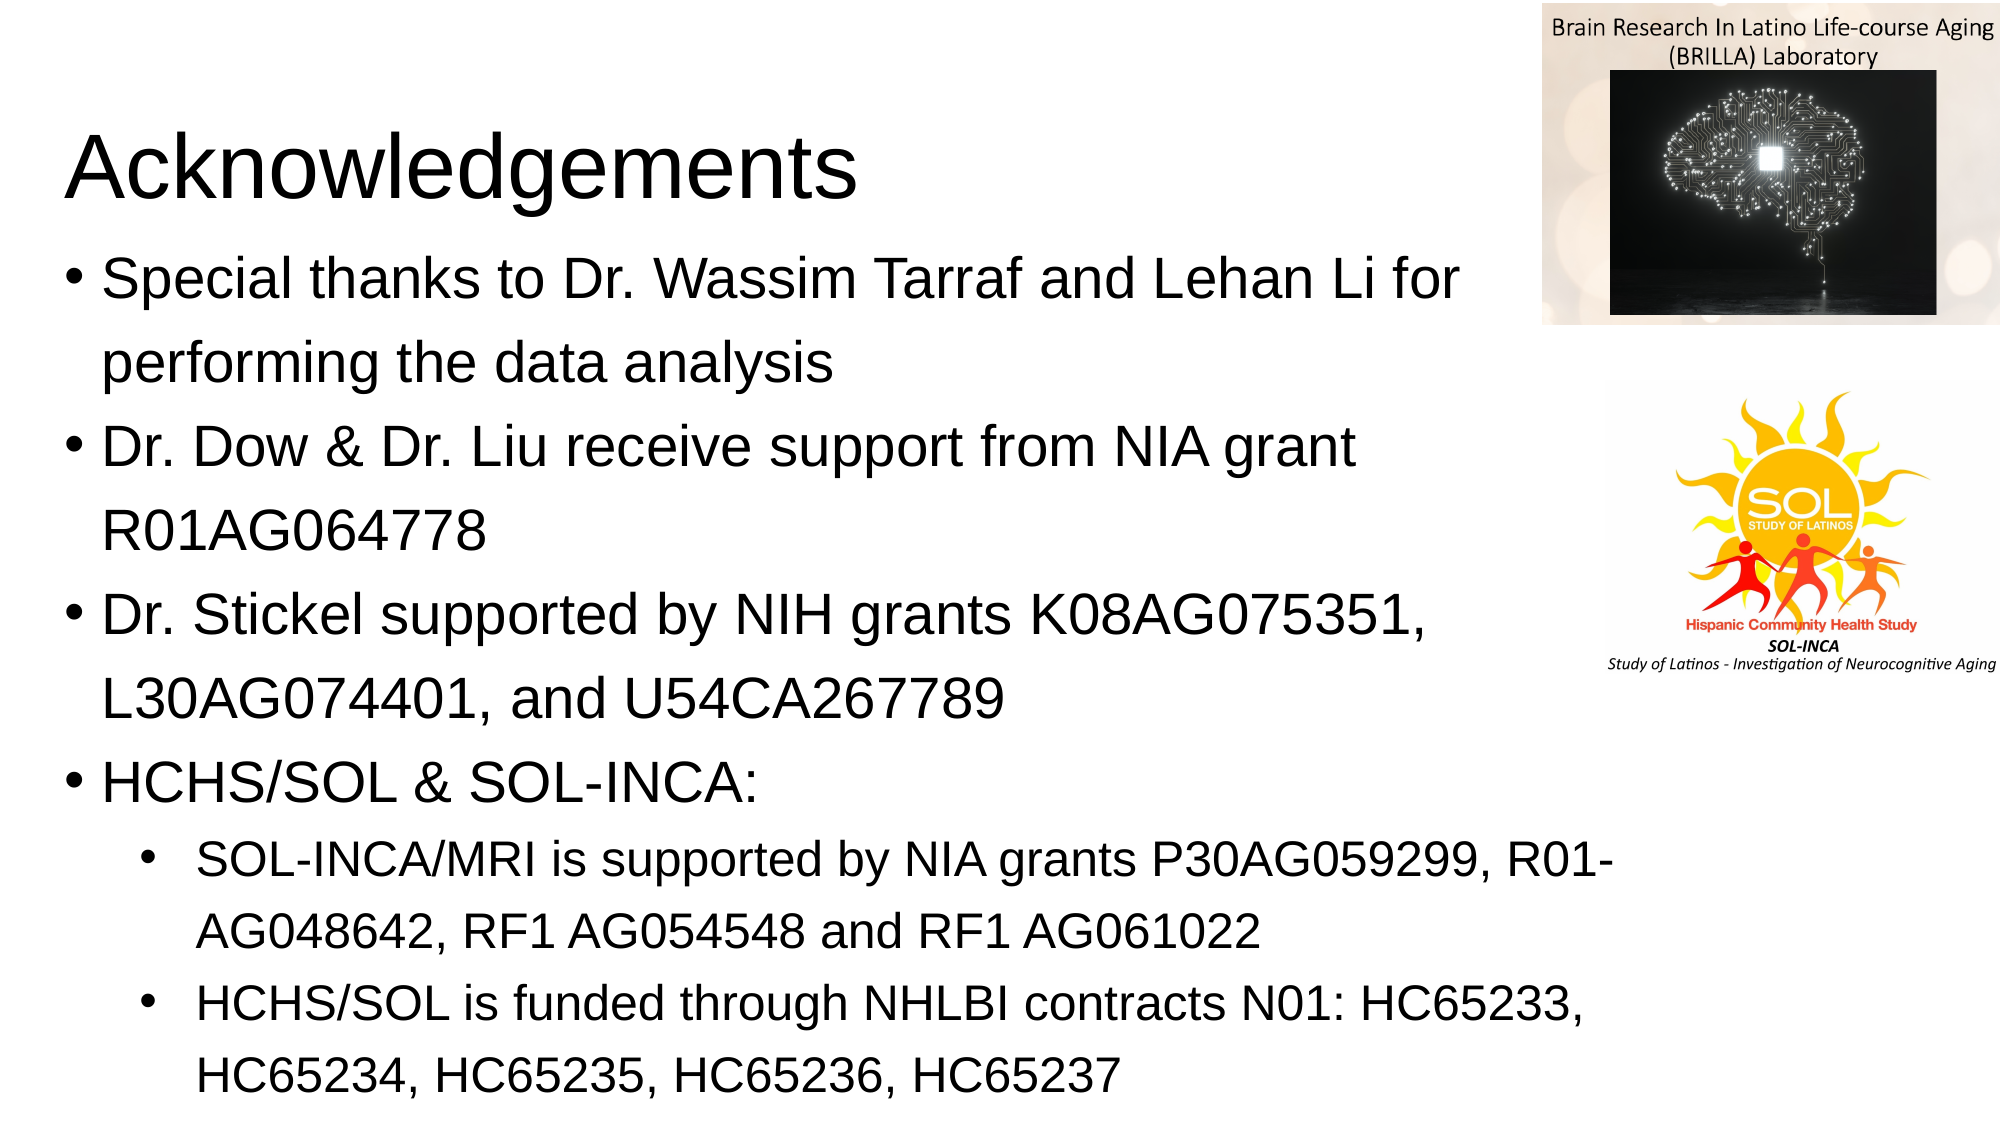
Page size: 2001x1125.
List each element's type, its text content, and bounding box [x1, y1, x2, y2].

picture [1605, 380, 2000, 674]
picture [1542, 3, 2000, 325]
list Special thanks to Dr. Wassim Tarraf and Lehan Li for performing the data analysis Dr. Dow & Dr. Liu receive support from NIA grant R01AG064778 Dr. Stickel supported by NIH grants K08AG075351, L30AG074401, and U54CA267789 HCHS/SOL & SOL-INCA: SOL-INCA/MRI is supported by NIA grants P30AG059299, R01-AG048642, RF1 AG054548 and RF1 AG061022 HCHS/SOL is funded through NHLBI contracts N01: HC65233, HC65234, HC65235, HC65236, HC65237 [49, 218, 1728, 1066]
title Acknowledgements [49, 59, 1542, 218]
